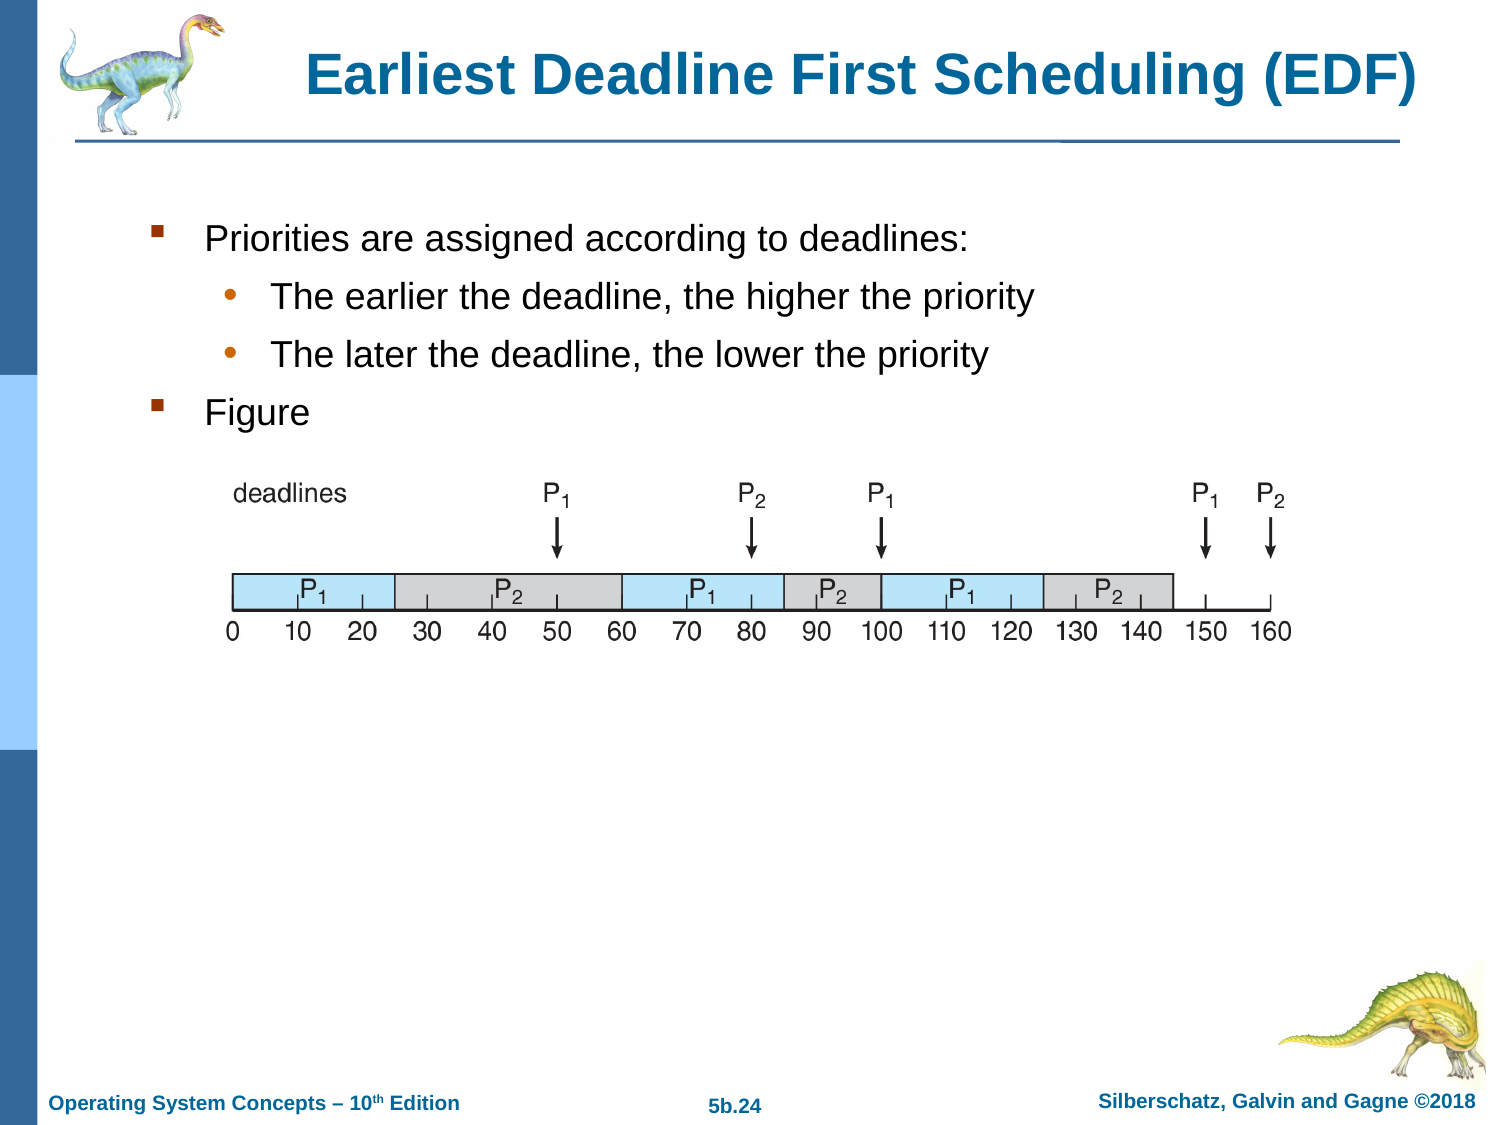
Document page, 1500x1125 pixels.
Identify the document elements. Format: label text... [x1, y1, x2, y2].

picture [46, 0, 243, 149]
list Priorities are assigned according to deadlines: The earlier the deadline, the higher the priority The later the deadline, the lower the priority Figure [133, 206, 1353, 942]
picture [1275, 959, 1486, 1090]
picture [224, 479, 1292, 646]
title Earliest Deadline First Scheduling (EDF) [228, 20, 1497, 114]
